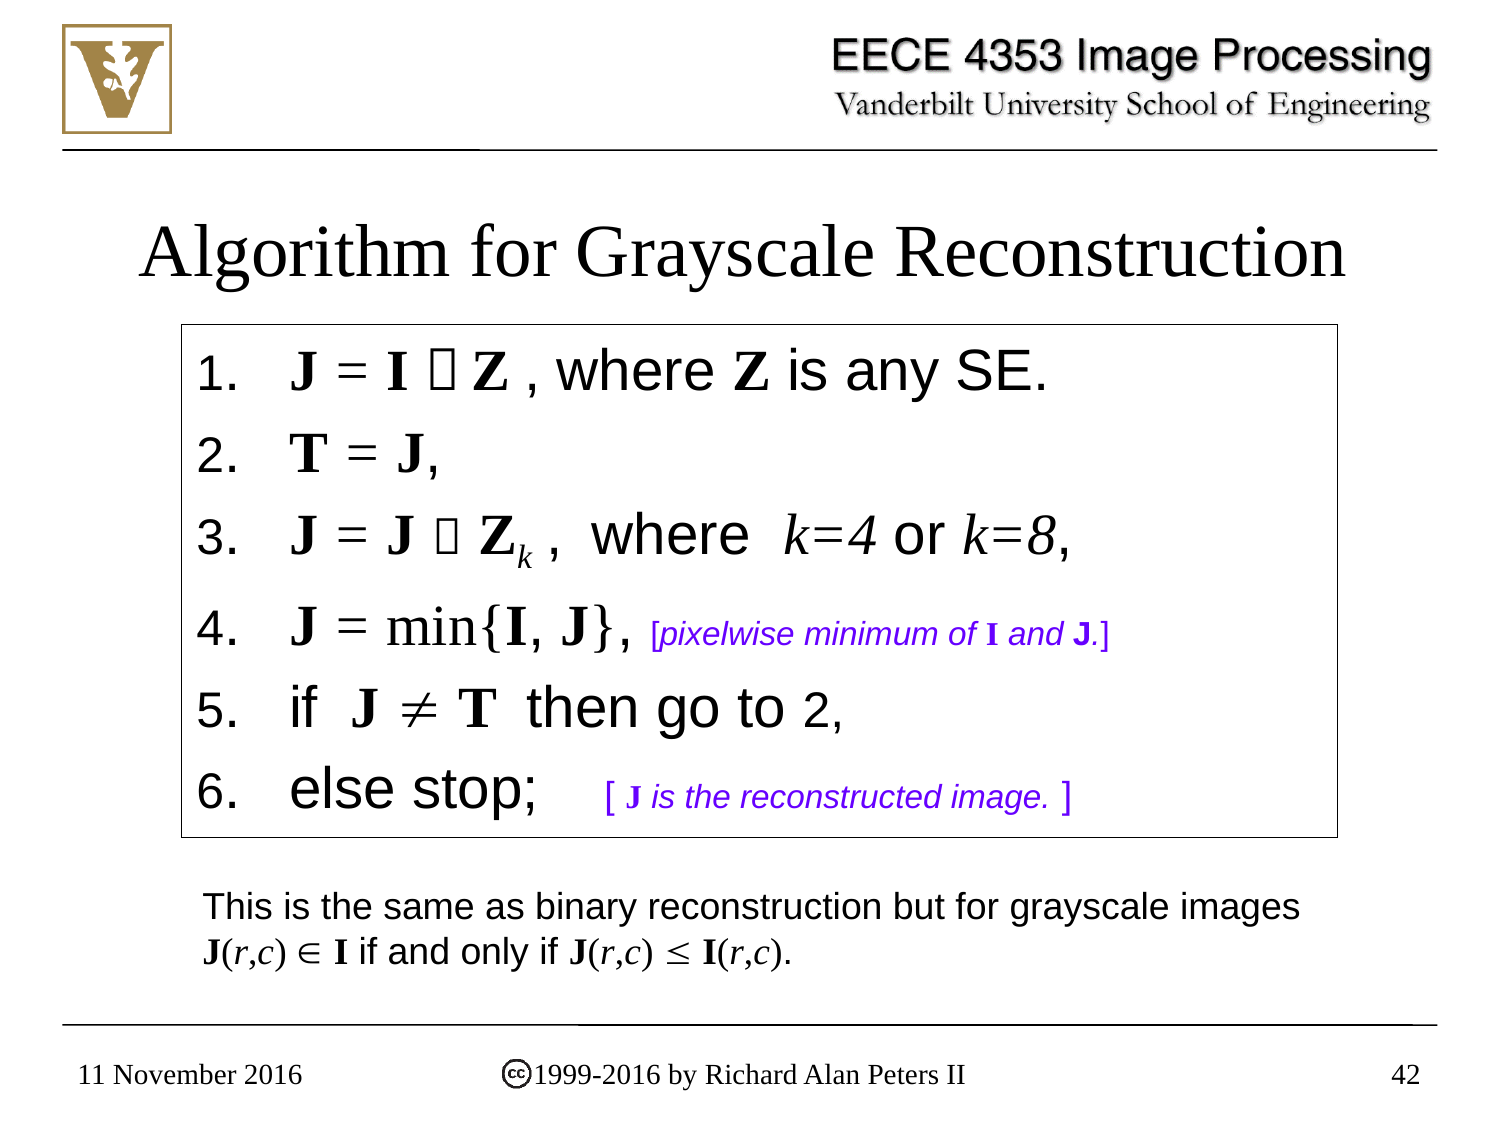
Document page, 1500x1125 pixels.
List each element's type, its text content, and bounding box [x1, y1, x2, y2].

text_box This is the same as binary reconstruction but for grayscale images J(r,c)  I if and only if J(r,c)  I(r,c). [187, 874, 1338, 980]
list 1. J = I  Z , where Z is any SE. 2. T = J, 3. J = J  Zk , where k=4 or k=8, 4. J = min{I, J}, [pixelwise minimum of I and J.] 5. if J  T then go to 2, 6. else stop; [ J is the reconstructed image. ] [181, 324, 1338, 838]
picture [62, 24, 172, 134]
title Algorithm for Grayscale Reconstruction [75, 187, 1413, 307]
picture [826, 25, 1436, 133]
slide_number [62, 1042, 400, 1103]
slide_number 42 [1098, 1042, 1436, 1103]
footer 1999-2016 by Richard Alan Peters II [496, 1042, 1004, 1103]
